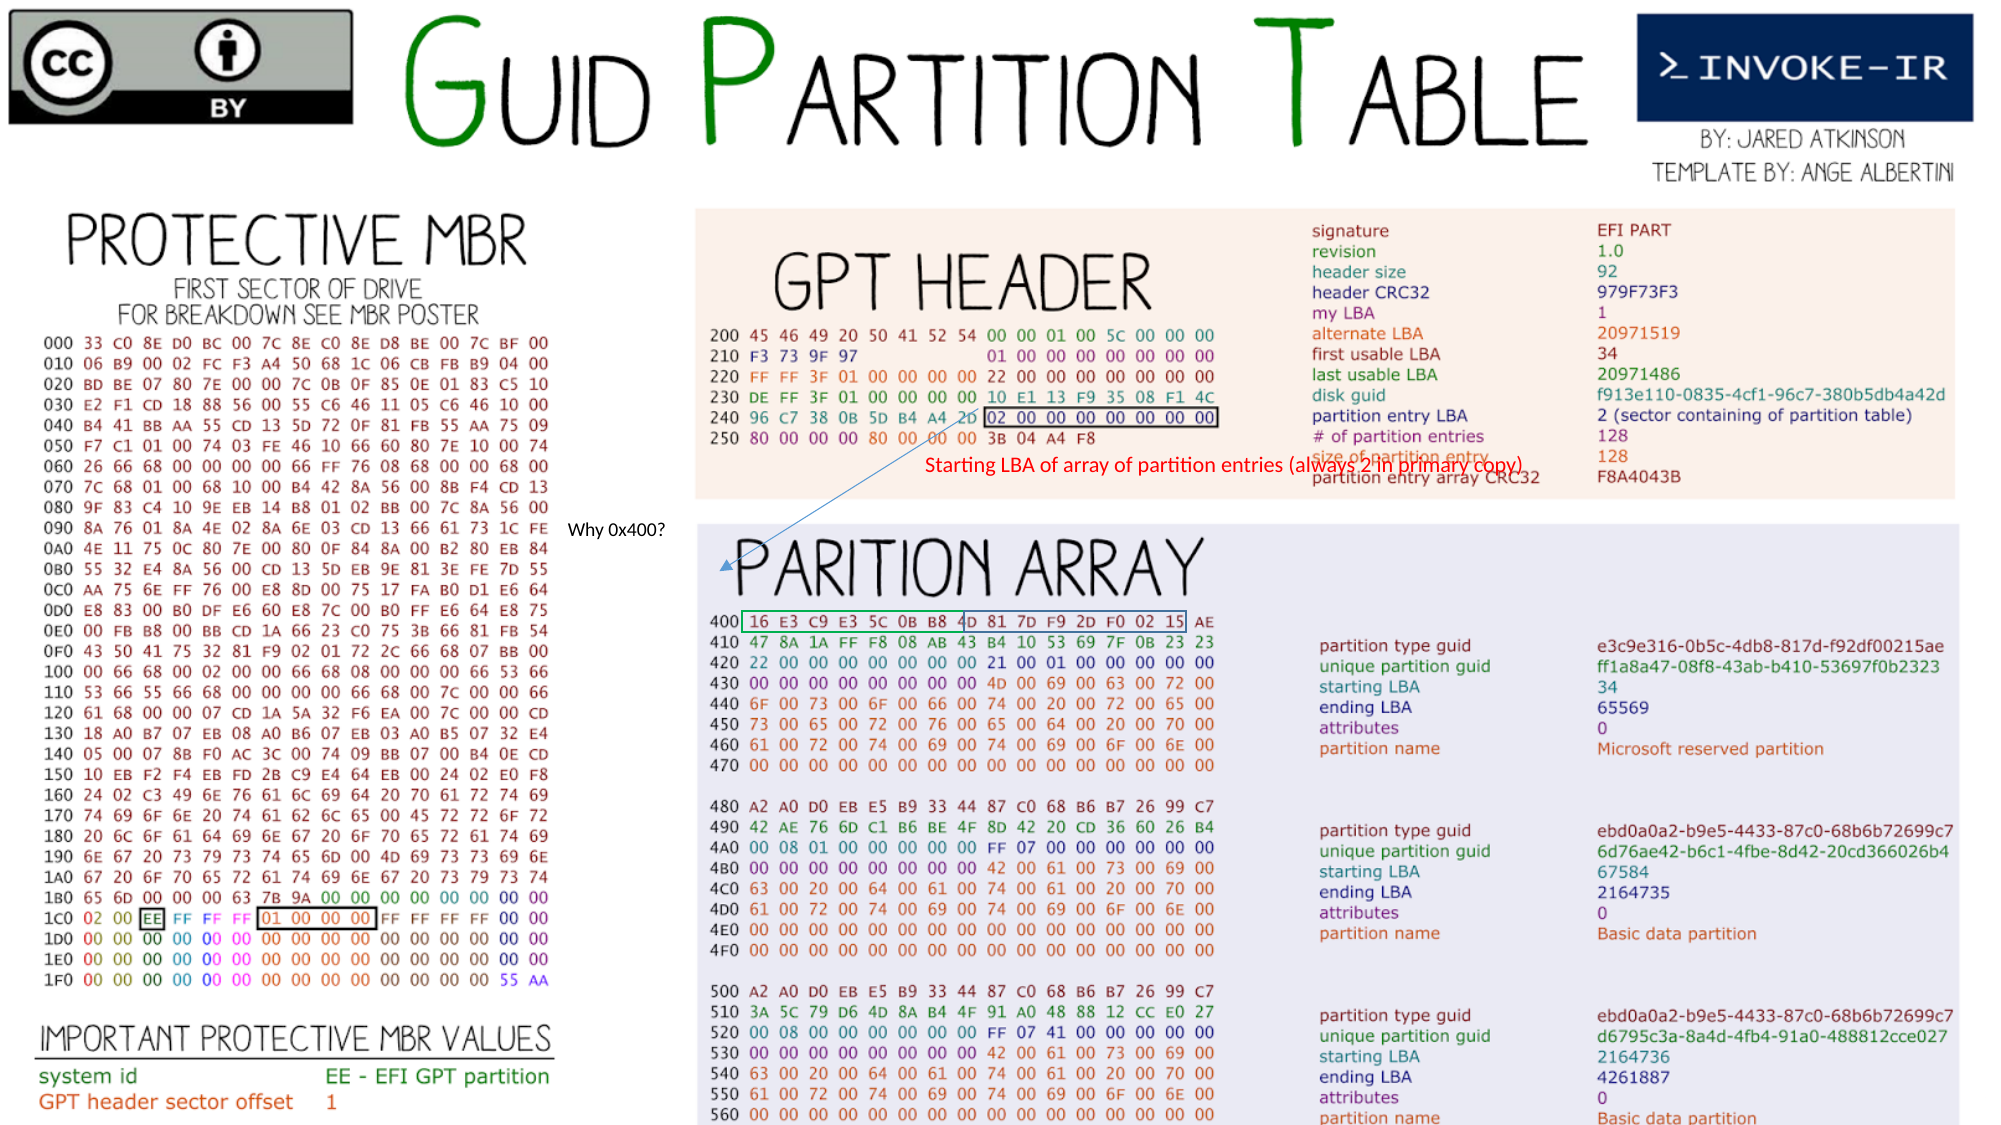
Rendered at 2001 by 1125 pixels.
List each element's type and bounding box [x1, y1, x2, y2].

text_box [719, 408, 979, 572]
picture [0, 0, 1986, 1125]
